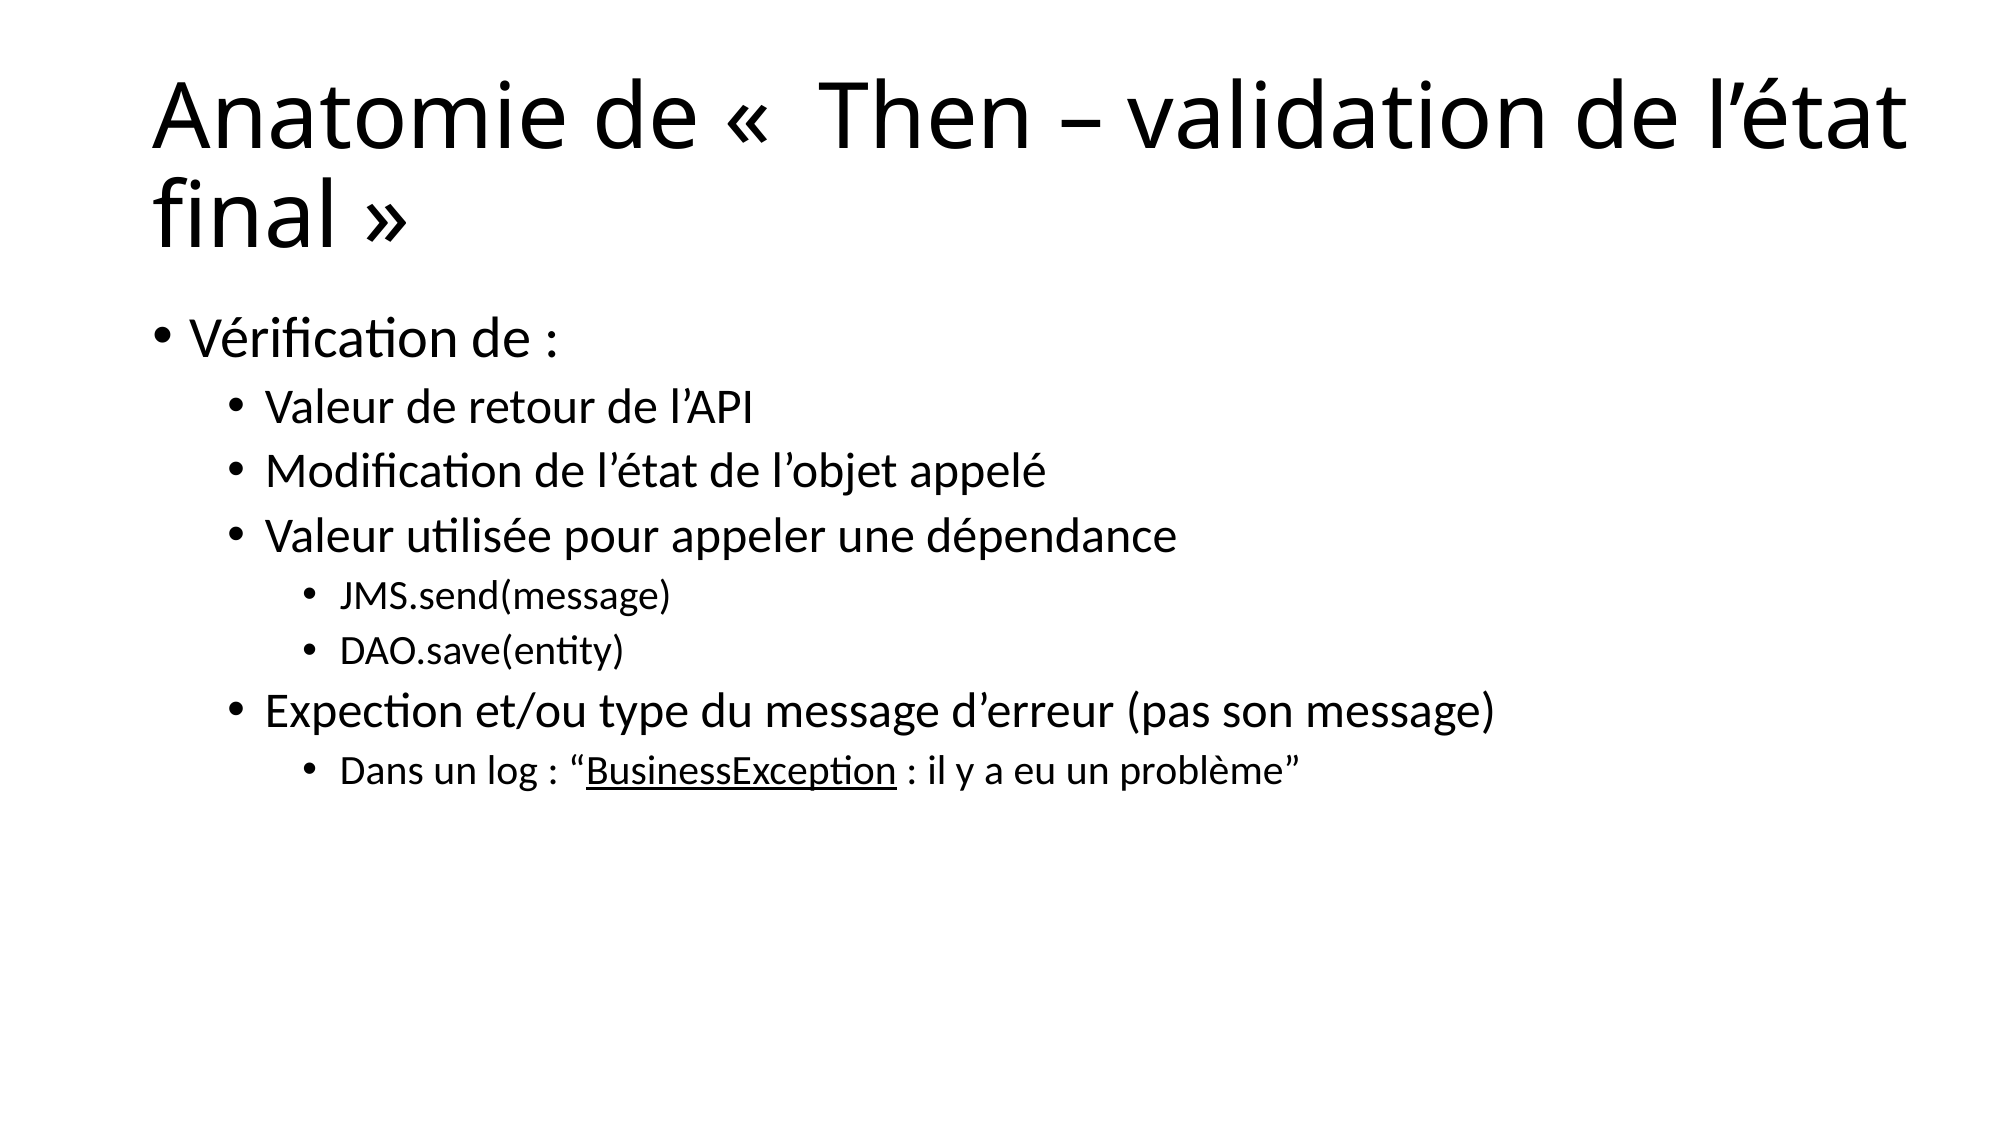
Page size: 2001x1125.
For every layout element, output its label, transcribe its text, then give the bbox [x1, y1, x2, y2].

list Vérification de : Valeur de retour de l’API Modification de l’état de l’objet appelé Valeur utilisée pour appeler une dépendance JMS.send(message) DAO.save(entity) Expection et/ou type du message d’erreur (pas son message) Dans un log : “BusinessException : il y a eu un problème” [137, 299, 1863, 1014]
title Anatomie de « Then – validation de l’état final » [137, 59, 2000, 278]
